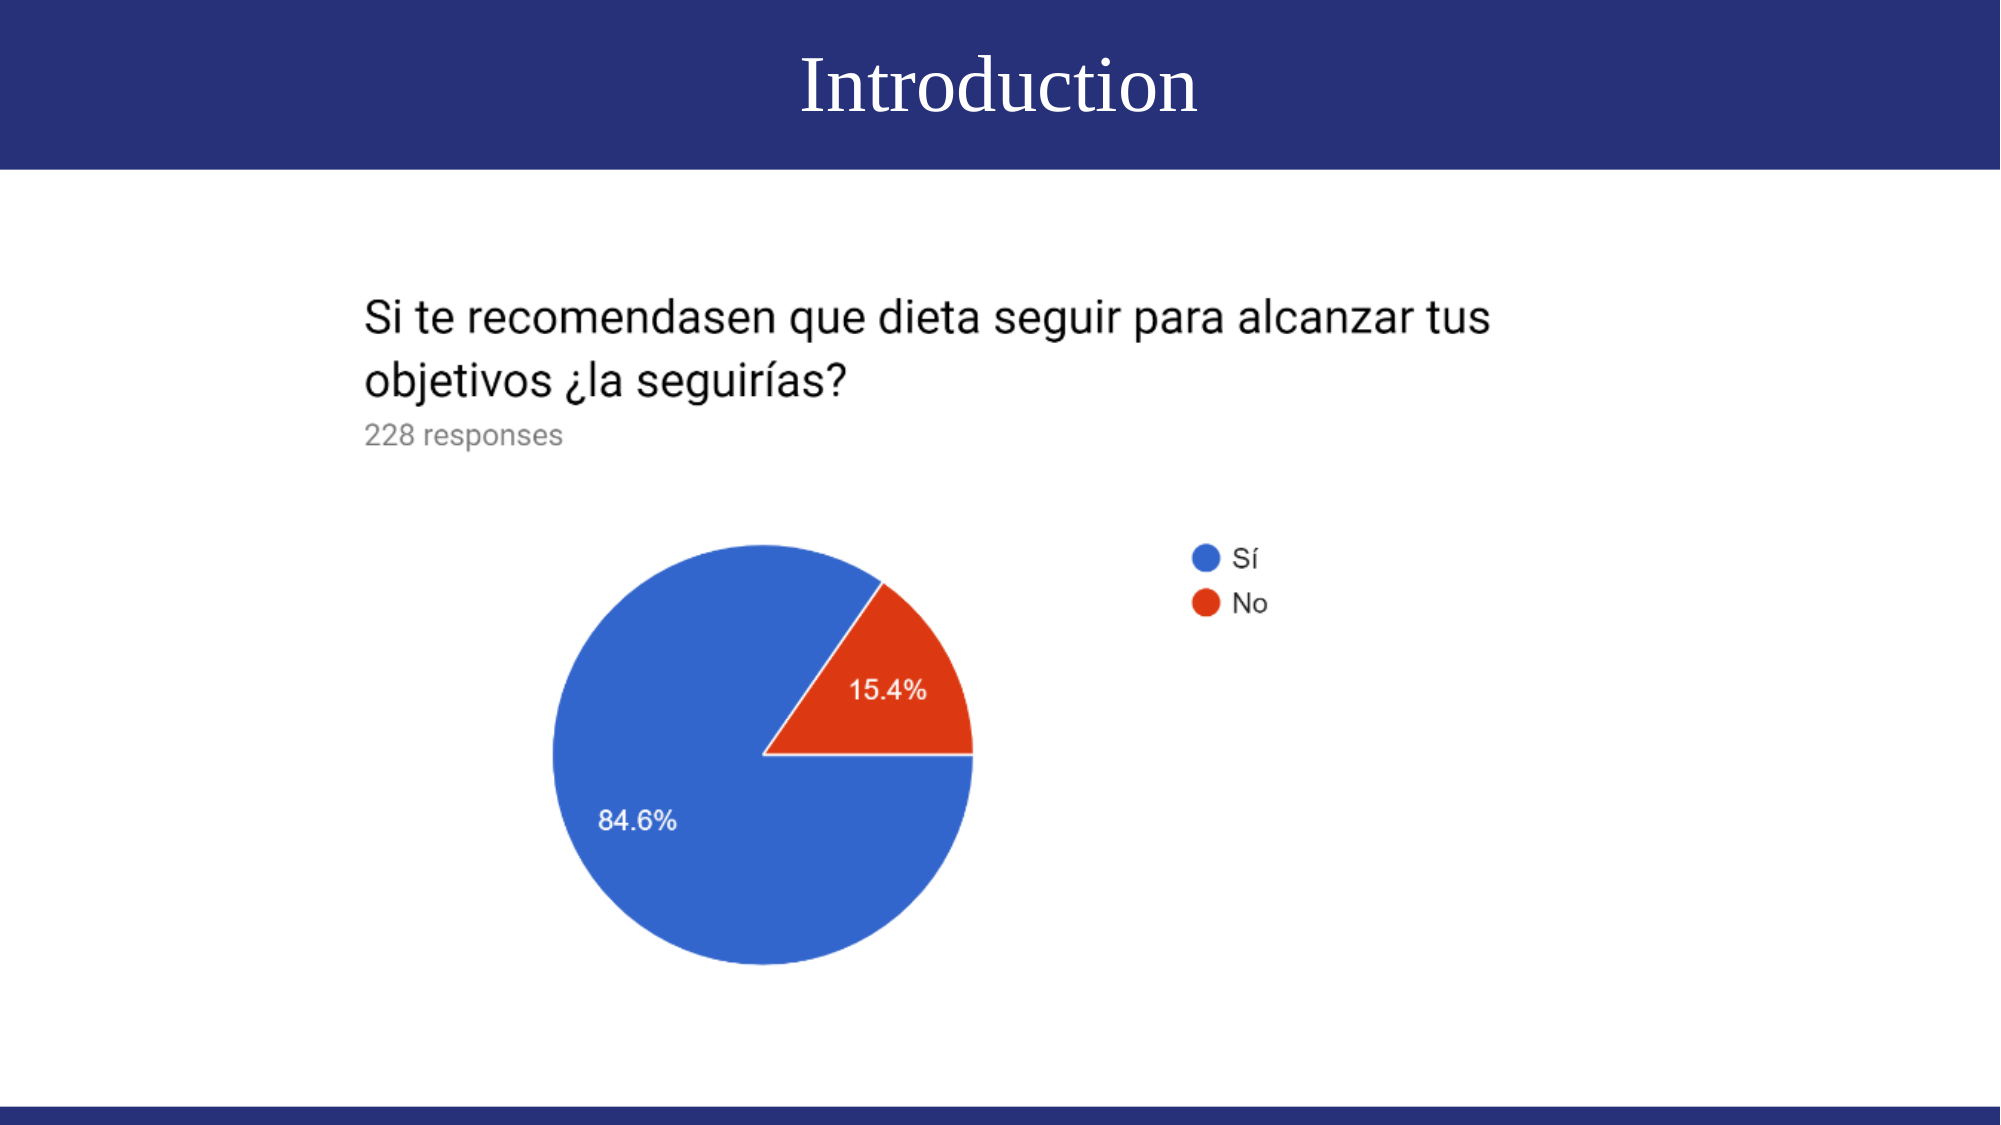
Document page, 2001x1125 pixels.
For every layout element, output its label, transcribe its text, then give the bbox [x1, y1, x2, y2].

title Introduction [766, 0, 1234, 170]
text_box [0, 1106, 2000, 1125]
text_box [0, 0, 2000, 171]
picture [308, 230, 1692, 1046]
